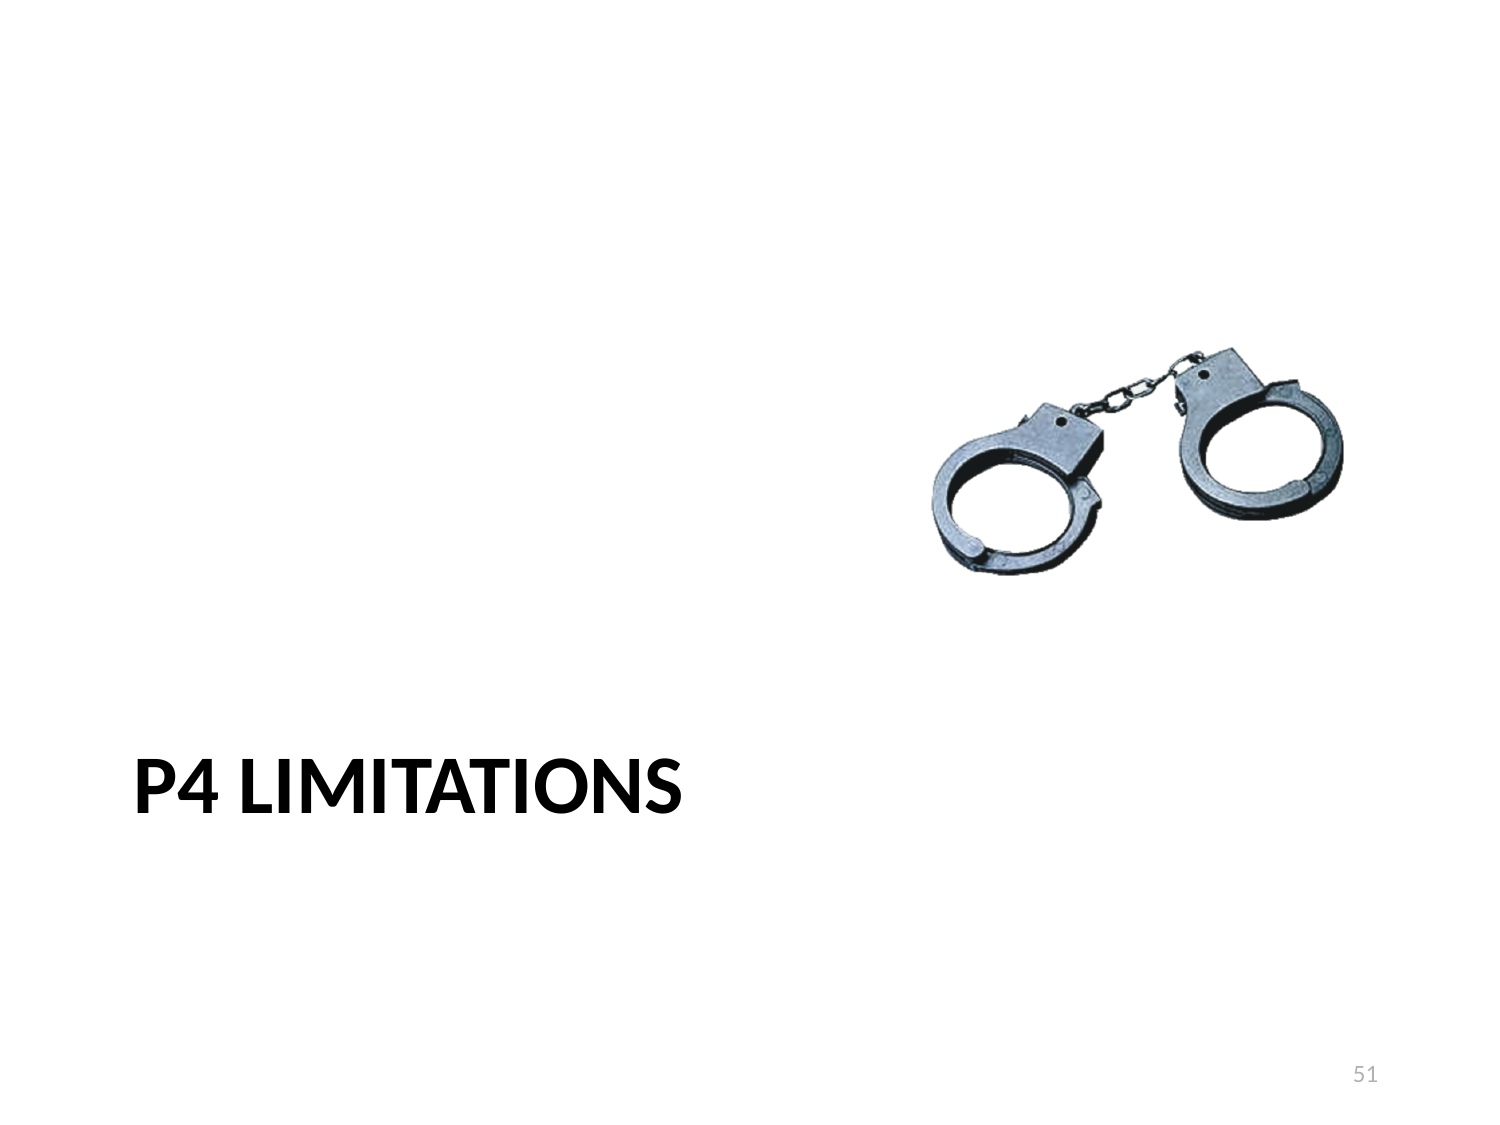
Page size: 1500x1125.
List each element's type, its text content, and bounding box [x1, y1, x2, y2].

picture [913, 317, 1353, 598]
slide_number 51 [1237, 1042, 1394, 1103]
title P4 LIMITATIONS [118, 722, 1394, 947]
